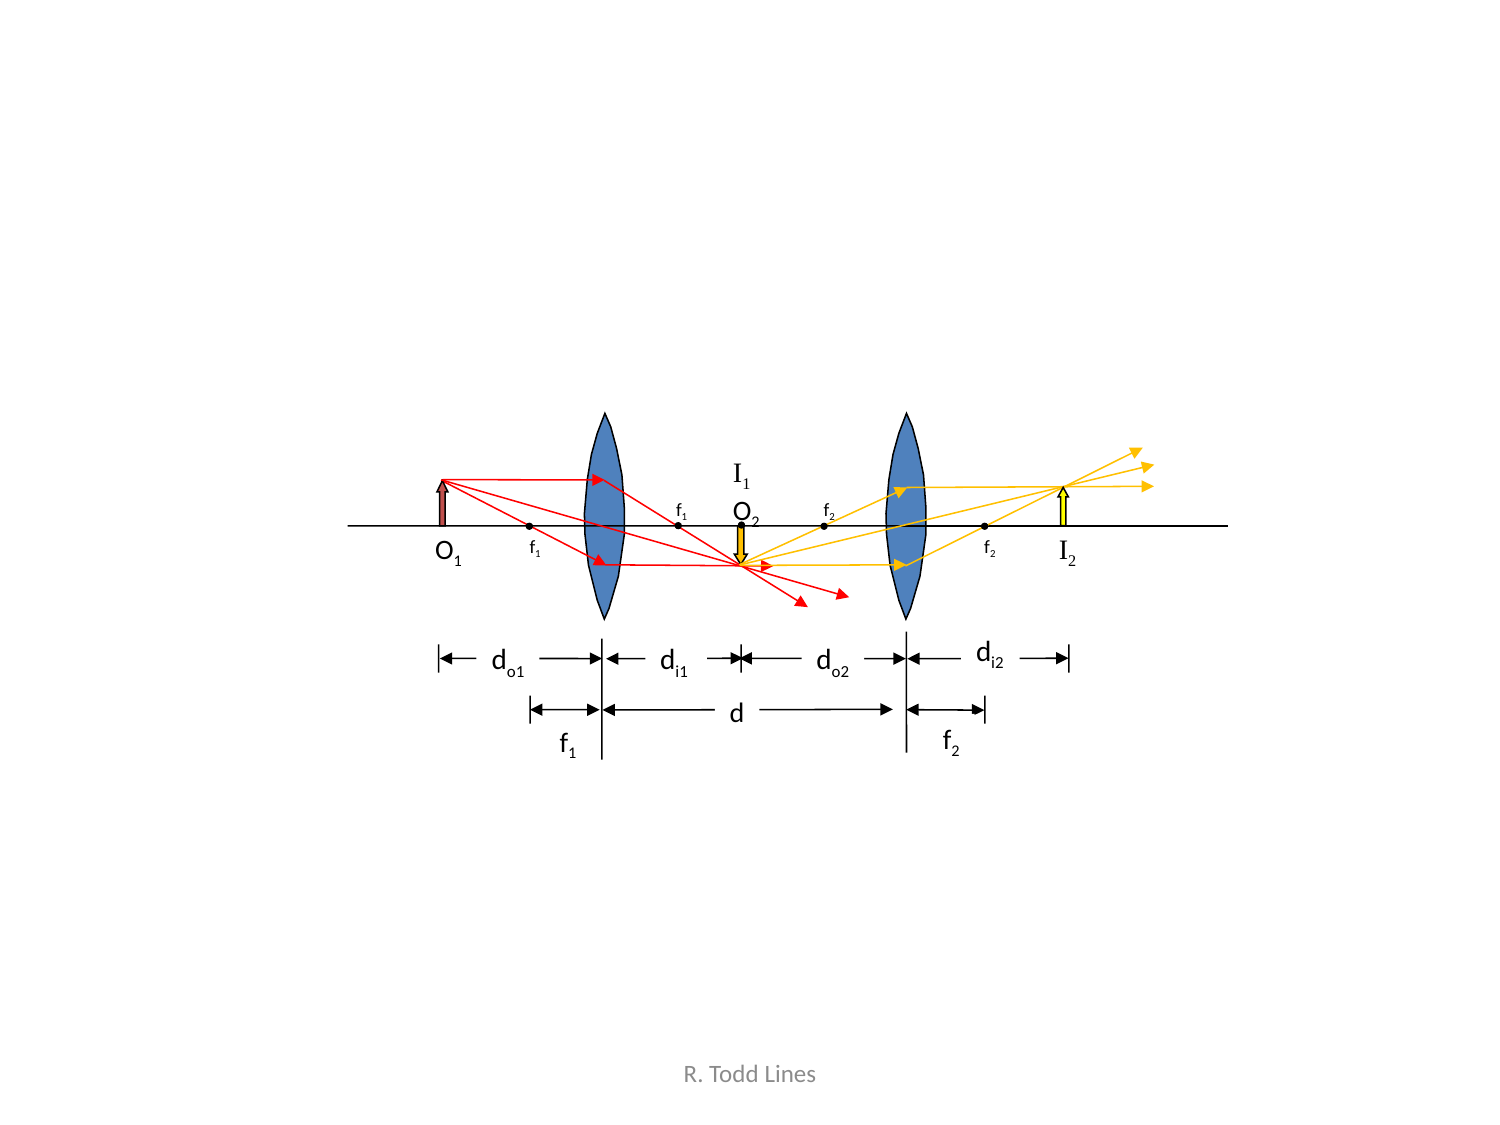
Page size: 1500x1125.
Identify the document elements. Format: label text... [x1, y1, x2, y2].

text_box [738, 522, 745, 528]
text_box I2 [1044, 523, 1092, 577]
text_box [887, 413, 925, 496]
text_box [821, 523, 827, 530]
text_box [827, 487, 907, 525]
text_box f2 [808, 490, 850, 525]
text_box [886, 488, 926, 525]
text_box [906, 703, 985, 716]
text_box [587, 413, 624, 492]
text_box di1 [645, 633, 703, 688]
text_box f2 [928, 713, 975, 768]
text_box [436, 481, 448, 526]
text_box [584, 480, 625, 525]
text_box [907, 652, 961, 665]
text_box do2 [801, 633, 865, 688]
text_box [775, 575, 850, 600]
text_box f1 [661, 526, 683, 531]
text_box di2 [961, 624, 1019, 679]
text_box do1 [476, 633, 540, 688]
text_box [759, 577, 808, 608]
text_box [906, 480, 1154, 493]
text_box [1058, 487, 1069, 523]
text_box [442, 473, 605, 487]
text_box f1 [514, 526, 556, 568]
text_box f1 [681, 526, 703, 531]
text_box [707, 652, 741, 665]
text_box f2 [969, 526, 1011, 568]
text_box [1069, 461, 1155, 486]
text_box [532, 527, 607, 566]
text_box [584, 526, 625, 564]
text_box O1 [420, 523, 477, 577]
text_box s’1 [703, 633, 707, 687]
text_box [865, 652, 906, 665]
text_box [540, 652, 601, 665]
text_box [587, 556, 620, 620]
text_box [1065, 447, 1143, 486]
text_box [675, 522, 682, 529]
text_box [439, 652, 476, 665]
text_box s’2 [963, 633, 1020, 687]
text_box f2 [816, 526, 850, 531]
text_box I1 O2 [718, 446, 775, 577]
text_box f2 [808, 526, 821, 531]
text_box [775, 558, 907, 572]
text_box [602, 703, 714, 717]
text_box [530, 703, 600, 716]
text_box [606, 652, 645, 665]
text_box [742, 652, 801, 665]
text_box [1020, 652, 1069, 665]
text_box f1 [661, 490, 703, 525]
text_box f1 [544, 716, 592, 770]
text_box [526, 523, 533, 530]
text_box [981, 523, 988, 530]
text_box d [714, 687, 760, 736]
text_box [760, 703, 893, 716]
footer R. Todd Lines [512, 1042, 988, 1103]
text_box [886, 526, 926, 564]
text_box [890, 558, 923, 620]
